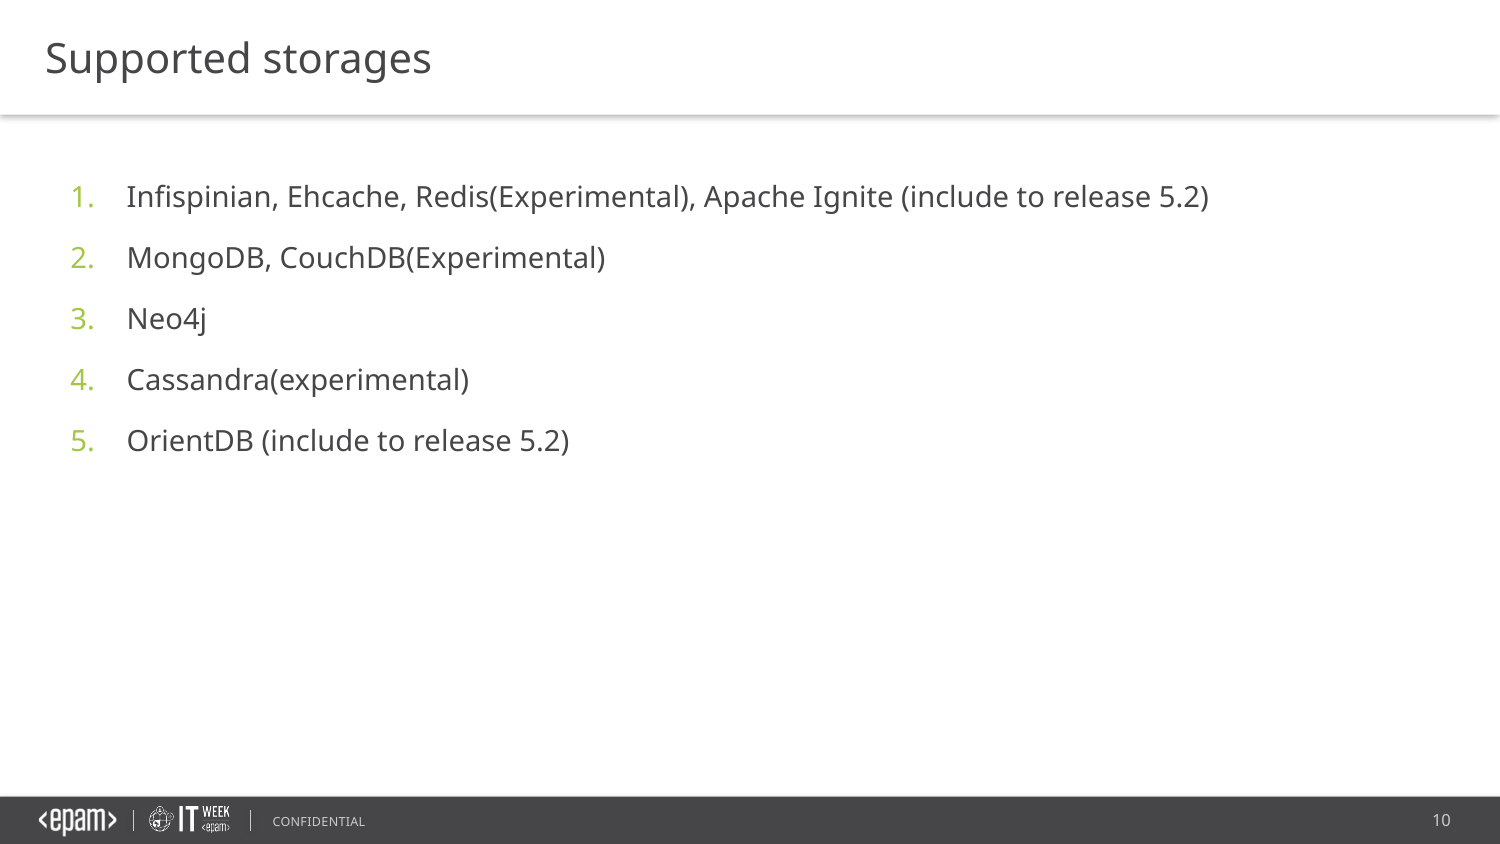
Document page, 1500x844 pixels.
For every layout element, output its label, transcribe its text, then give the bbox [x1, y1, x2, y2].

picture [38, 808, 117, 837]
list Supported storages [0, 0, 1500, 115]
list Infispinian, Ehcache, Redis(Experimental), Apache Ignite (include to release 5.2) MongoDB, CouchDB(Experimental) Neo4j Cassandra(experimental) OrientDB (include to release 5.2) [59, 161, 1426, 679]
